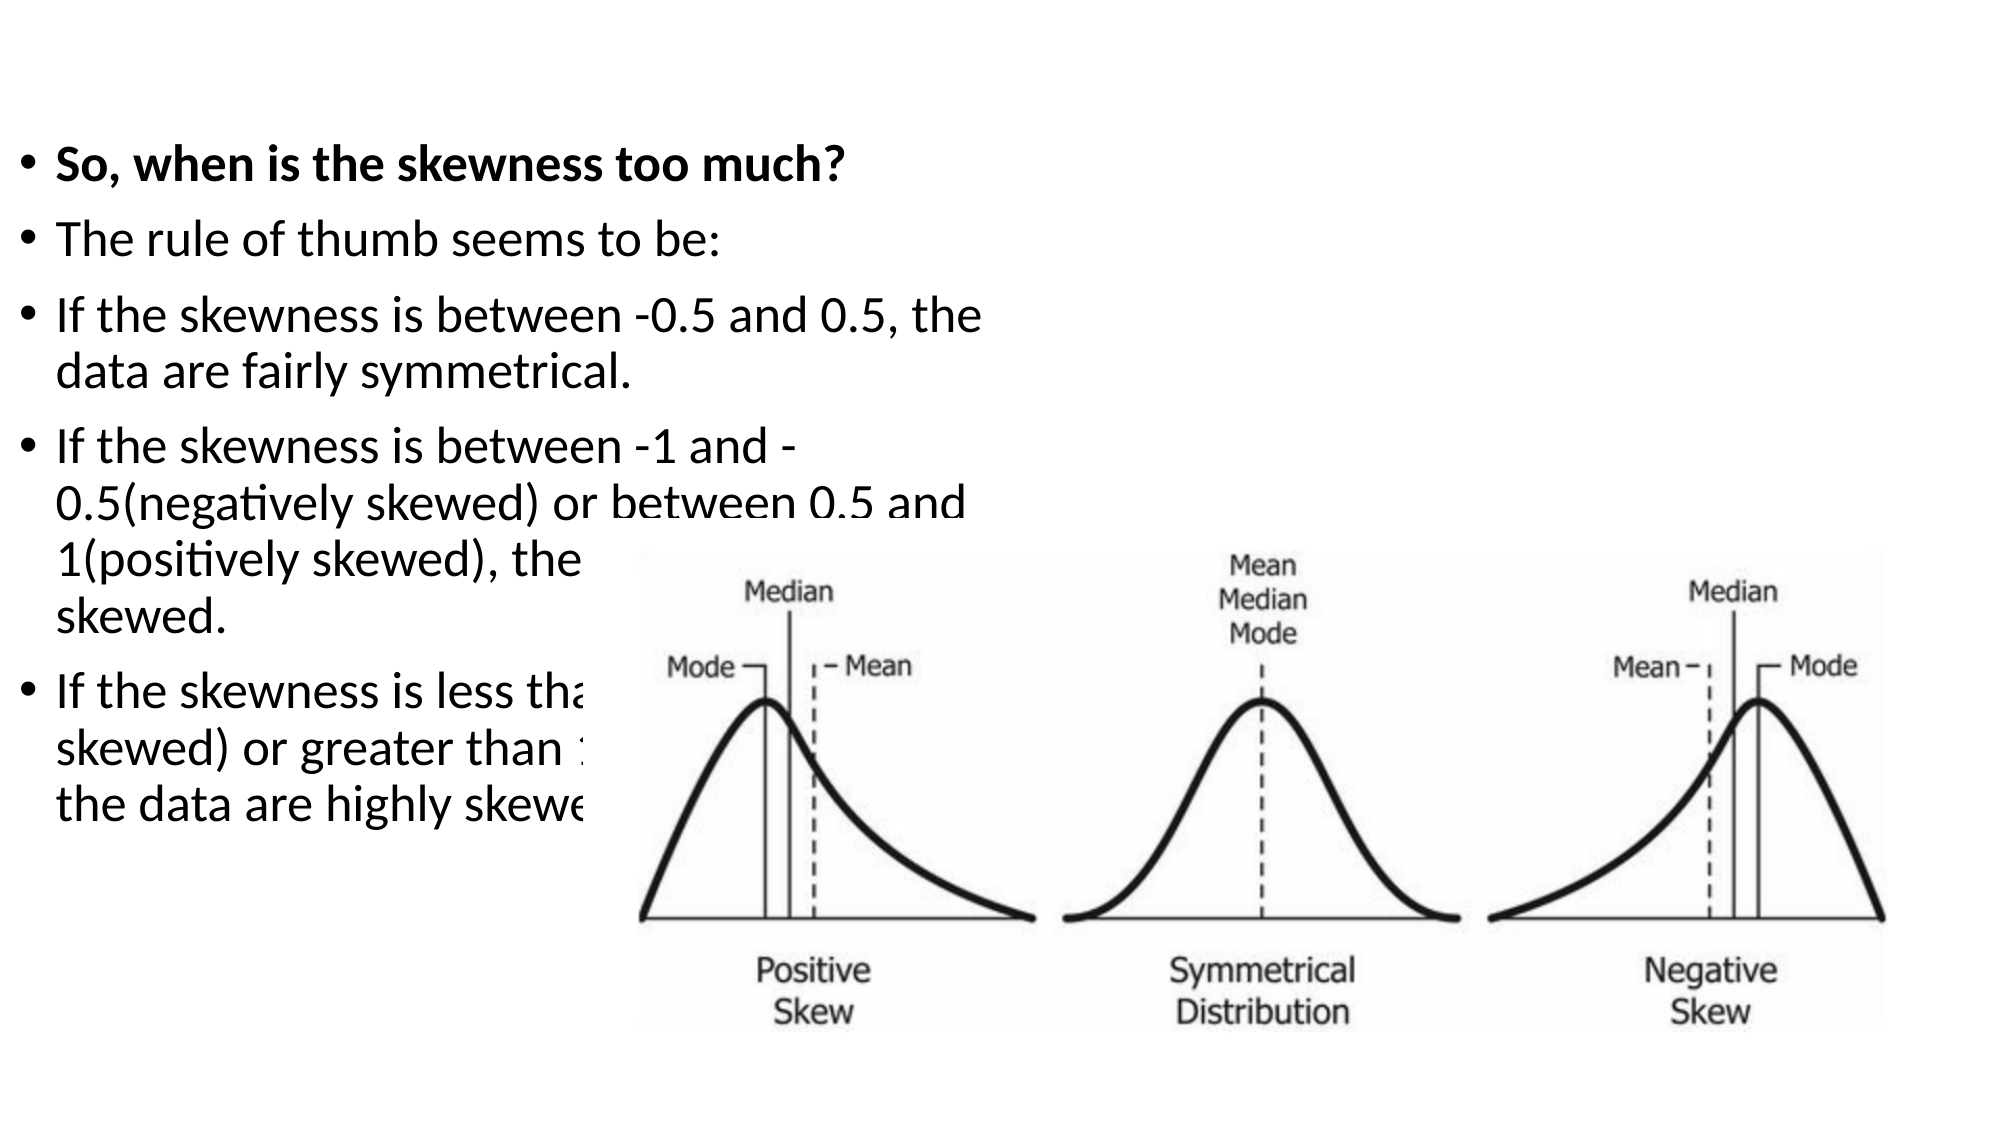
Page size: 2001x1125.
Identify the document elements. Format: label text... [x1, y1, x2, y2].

list So, when is the skewness too much? The rule of thumb seems to be: If the skewness is between -0.5 and 0.5, the data are fairly symmetrical. If the skewness is between -1 and -0.5(negatively skewed) or between 0.5 and 1(positively skewed), the data are moderately skewed. If the skewness is less than -1(negatively skewed) or greater than 1(positively skewed), the data are highly skewed. [4, 128, 1059, 843]
picture [583, 518, 1996, 1079]
